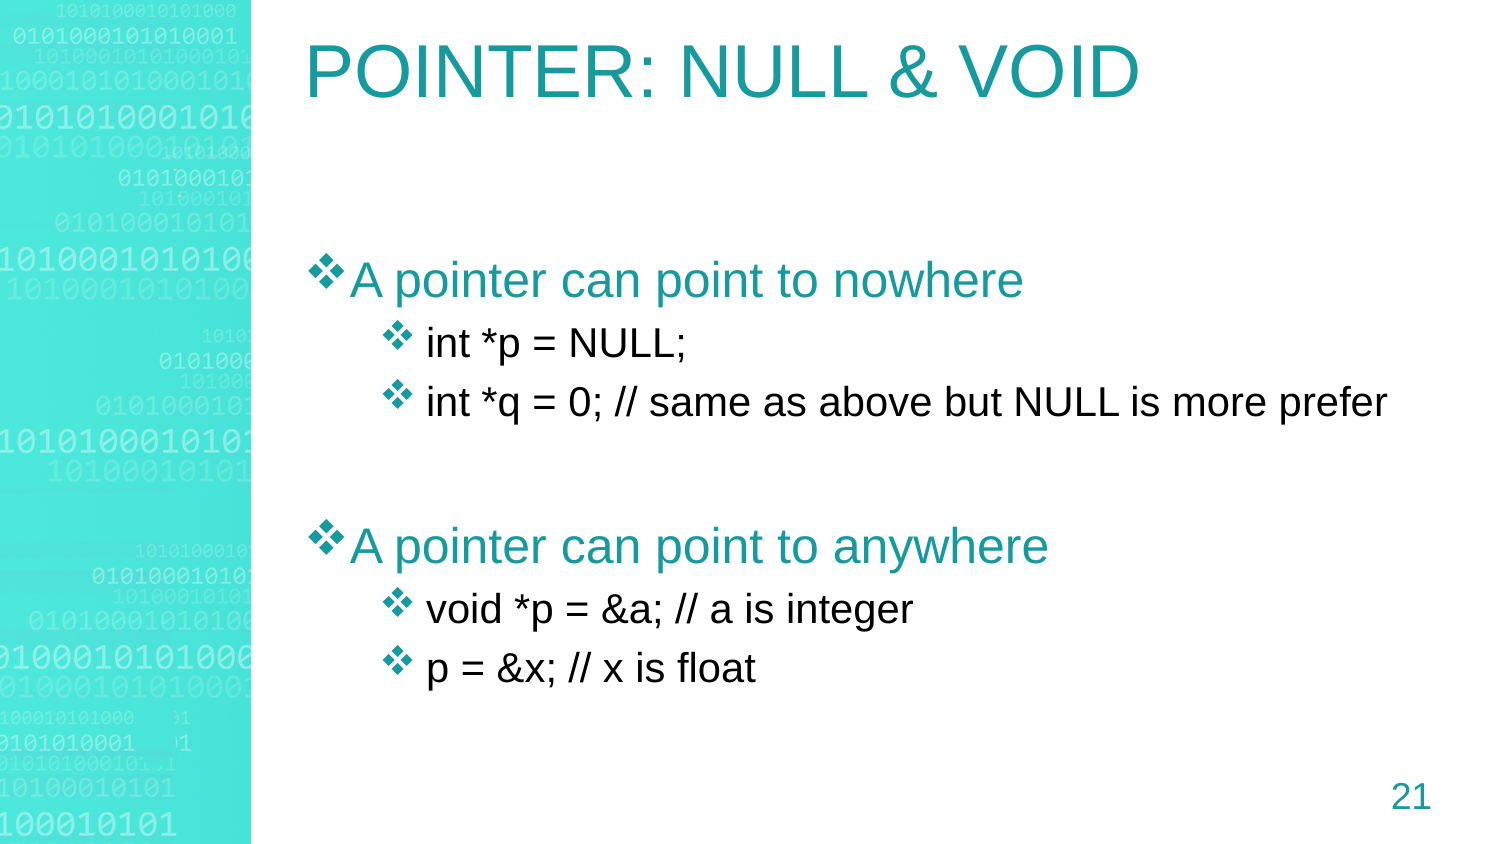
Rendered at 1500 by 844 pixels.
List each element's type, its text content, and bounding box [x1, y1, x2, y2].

list POINTER: NULL & VOID [289, 20, 1500, 115]
picture [0, 0, 1500, 844]
list A pointer can point to nowhere int *p = NULL; int *q = 0; // same as above but NULL is more prefer A pointer can point to anywhere void *p = &a; // a is integer p = &x; // x is float [289, 173, 1500, 765]
